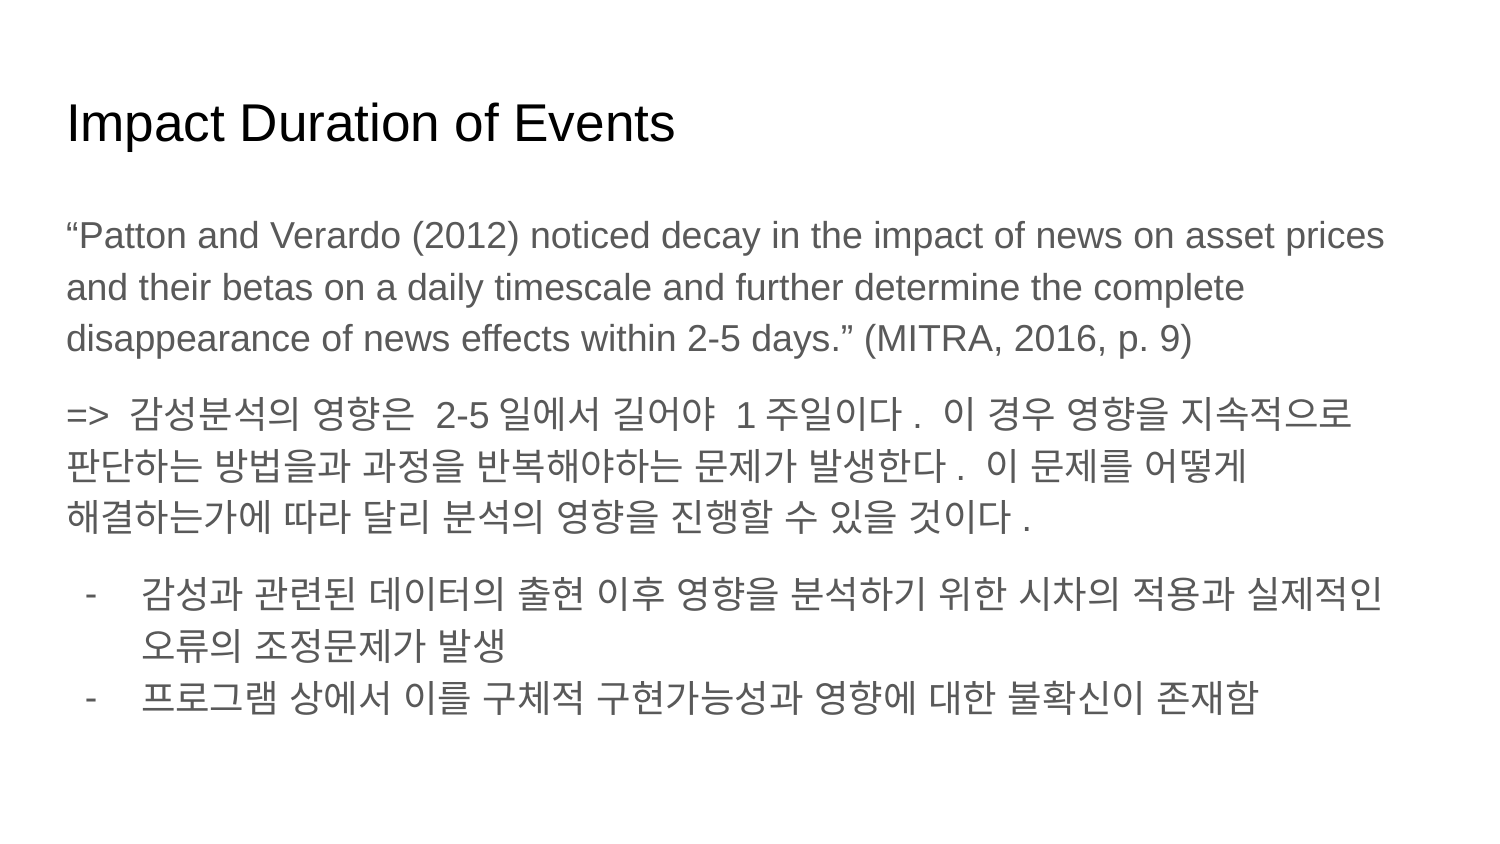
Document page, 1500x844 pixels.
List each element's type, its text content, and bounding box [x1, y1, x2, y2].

list “Patton and Verardo (2012) noticed decay in the impact of news on asset prices and their betas on a daily timescale and further determine the complete disappearance of news effects within 2-5 days.” (MITRA, 2016, p. 9) => 감성분석의 영향은 2-5일에서 길어야 1주일이다. 이 경우 영향을 지속적으로 판단하는 방법을과 과정을 반복해야하는 문제가 발생한다. 이 문제를 어떻게 해결하는가에 따라 달리 분석의 영향을 진행할 수 있을 것이다. 감성과 관련된 데이터의 출현 이후 영향을 분석하기 위한 시차의 적용과 실제적인 오류의 조정문제가 발생 프로그램 상에서 이를 구체적 구현가능성과 영향에 대한 불확신이 존재함 [51, 189, 1449, 750]
title Impact Duration of Events [51, 72, 1449, 167]
